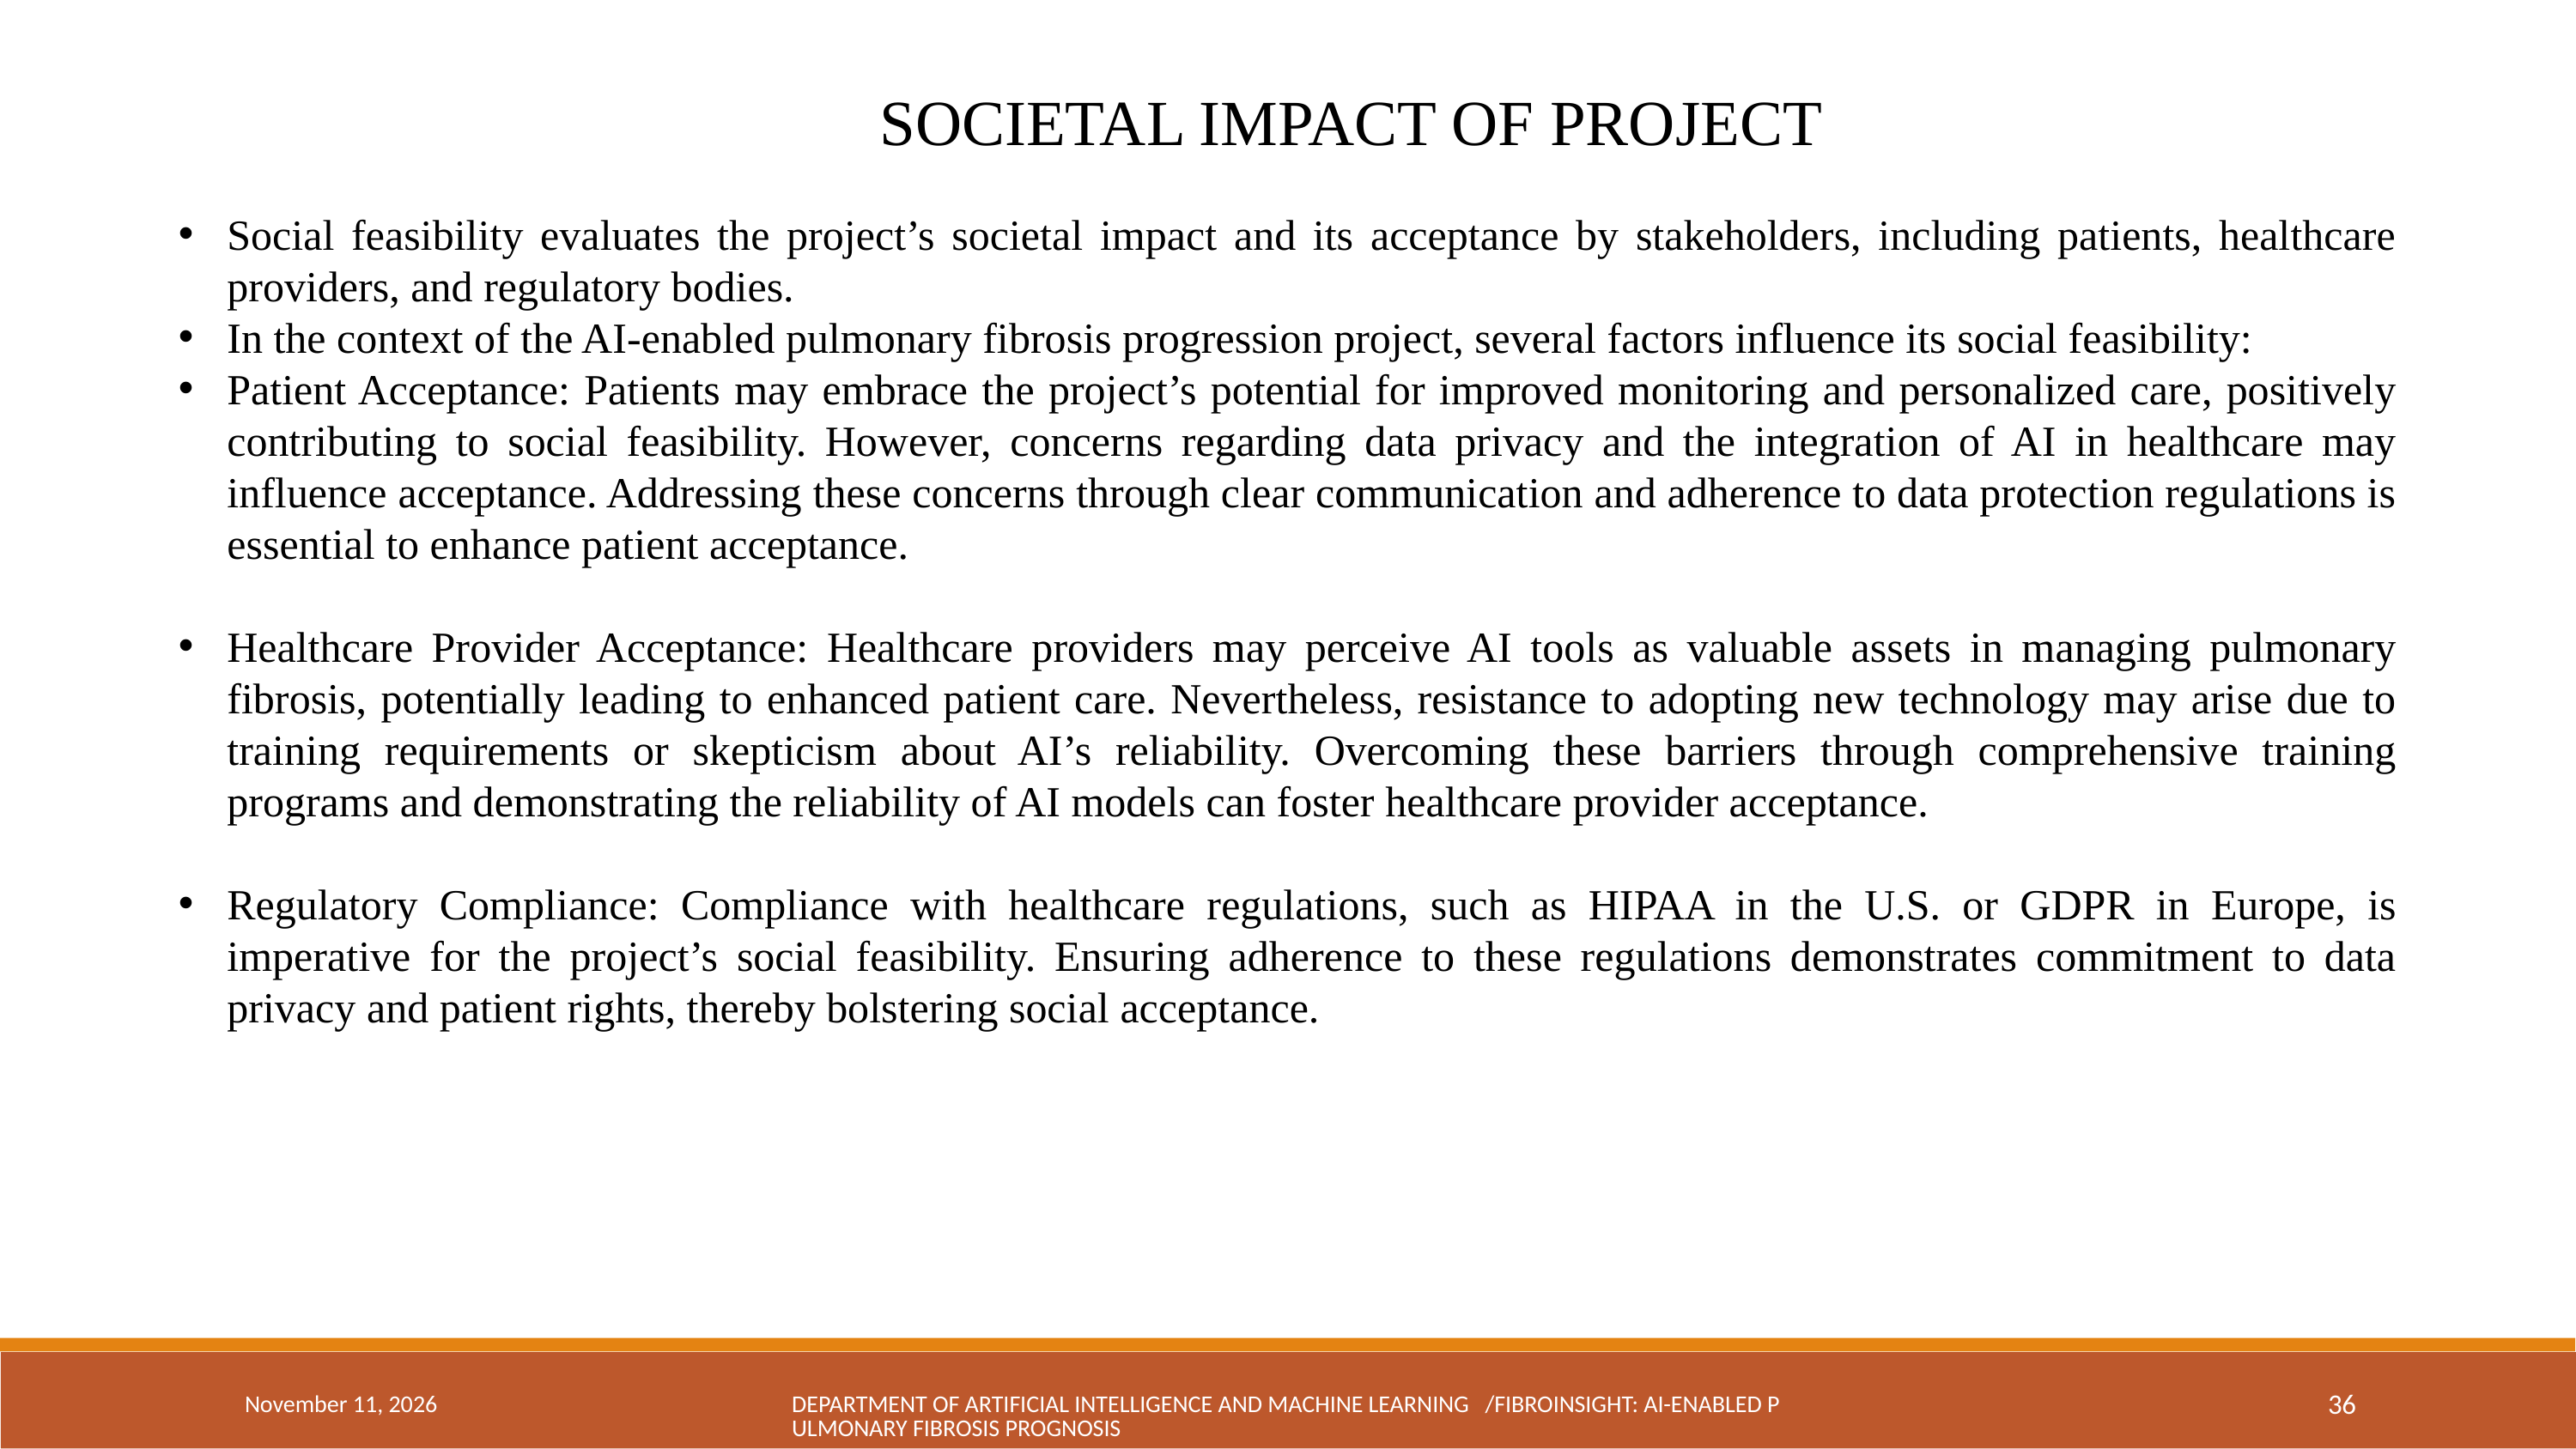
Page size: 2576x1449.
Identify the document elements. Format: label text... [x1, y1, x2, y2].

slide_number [232, 1364, 755, 1442]
footer DEPARTMENT OF ARTIFICIAL INTELLIGENCE AND MACHINE LEARNING /FIBROINSIGHT: AI-ENABLED PULMONARY FIBROSIS PROGNOSIS [779, 1364, 1798, 1442]
text_box SOCIETAL IMPACT OF PROJECT [866, 75, 1850, 165]
slide_number 36 [2092, 1364, 2369, 1442]
text_box Social feasibility evaluates the project’s societal impact and its acceptance by stakeholders, including patients, healthcare providers, and regulatory bodies. In the context of the AI-enabled pulmonary fibrosis progression project, several factors influence its social feasibility: Patient Acceptance: Patients may embrace the project’s potential for improved monitoring and personalized care, positively contributing to social feasibility. However, concerns regarding data privacy and the integration of AI in healthcare may influence acceptance. Addressing these concerns through clear communication and adherence to data protection regulations is essential to enhance patient acceptance. Healthcare Provider Acceptance: Healthcare providers may perceive AI tools as valuable assets in managing pulmonary fibrosis, potentially leading to enhanced patient care. Nevertheless, resistance to adopting new technology may arise due to training requirements or skepticism about AI’s reliability. Overcoming these barriers through comprehensive training programs and demonstrating the reliability of AI models can foster healthcare provider acceptance. Regulatory Compliance: Compliance with healthcare regulations, such as HIPAA in the U.S. or GDPR in Europe, is imperative for the project’s social feasibility. Ensuring adherence to these regulations demonstrates commitment to data privacy and patient rights, thereby bolstering social acceptance. [166, 201, 2411, 1089]
